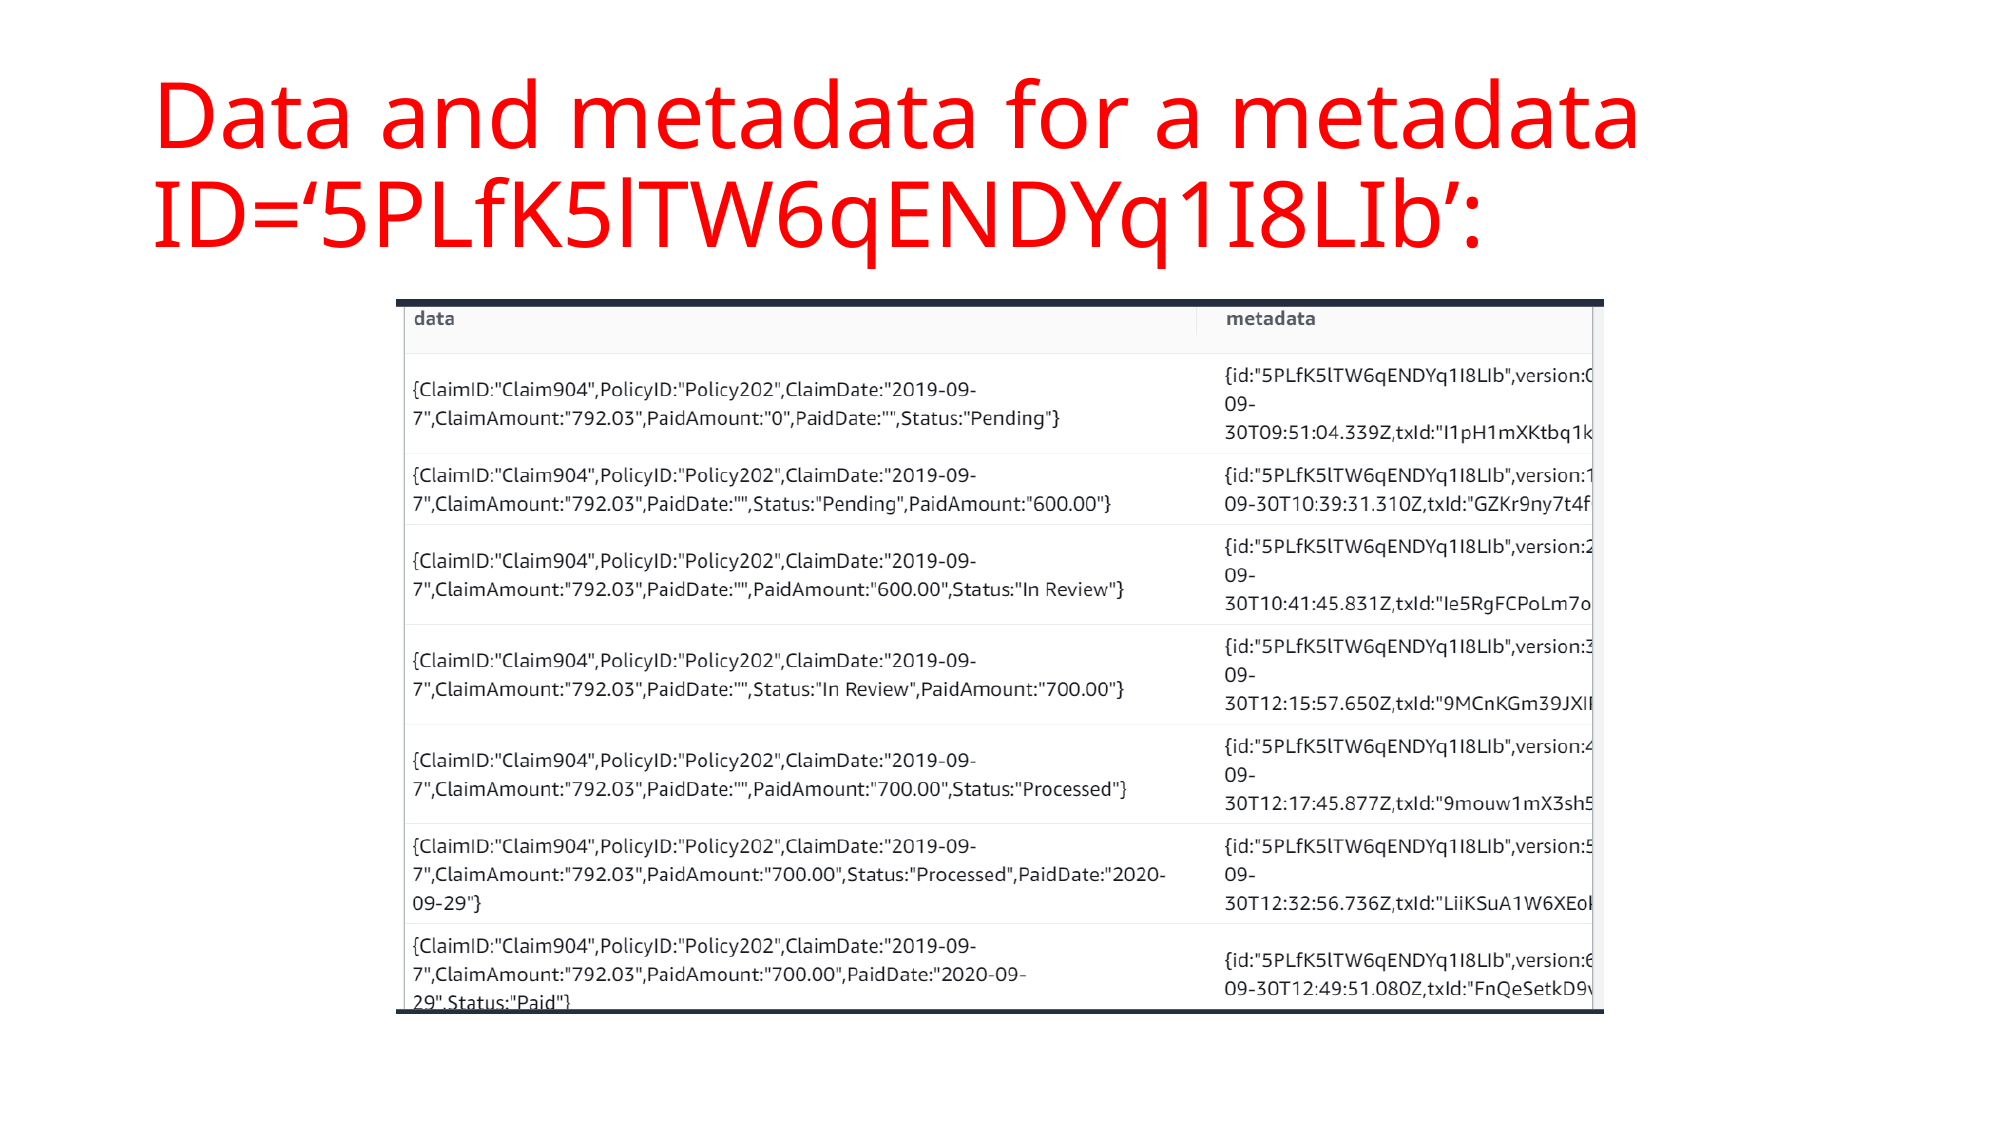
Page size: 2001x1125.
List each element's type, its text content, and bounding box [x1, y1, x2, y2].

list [396, 299, 1604, 1014]
title Data and metadata for a metadata ID=‘5PLfK5lTW6qENDYq1I8LIb’: [137, 59, 1863, 278]
